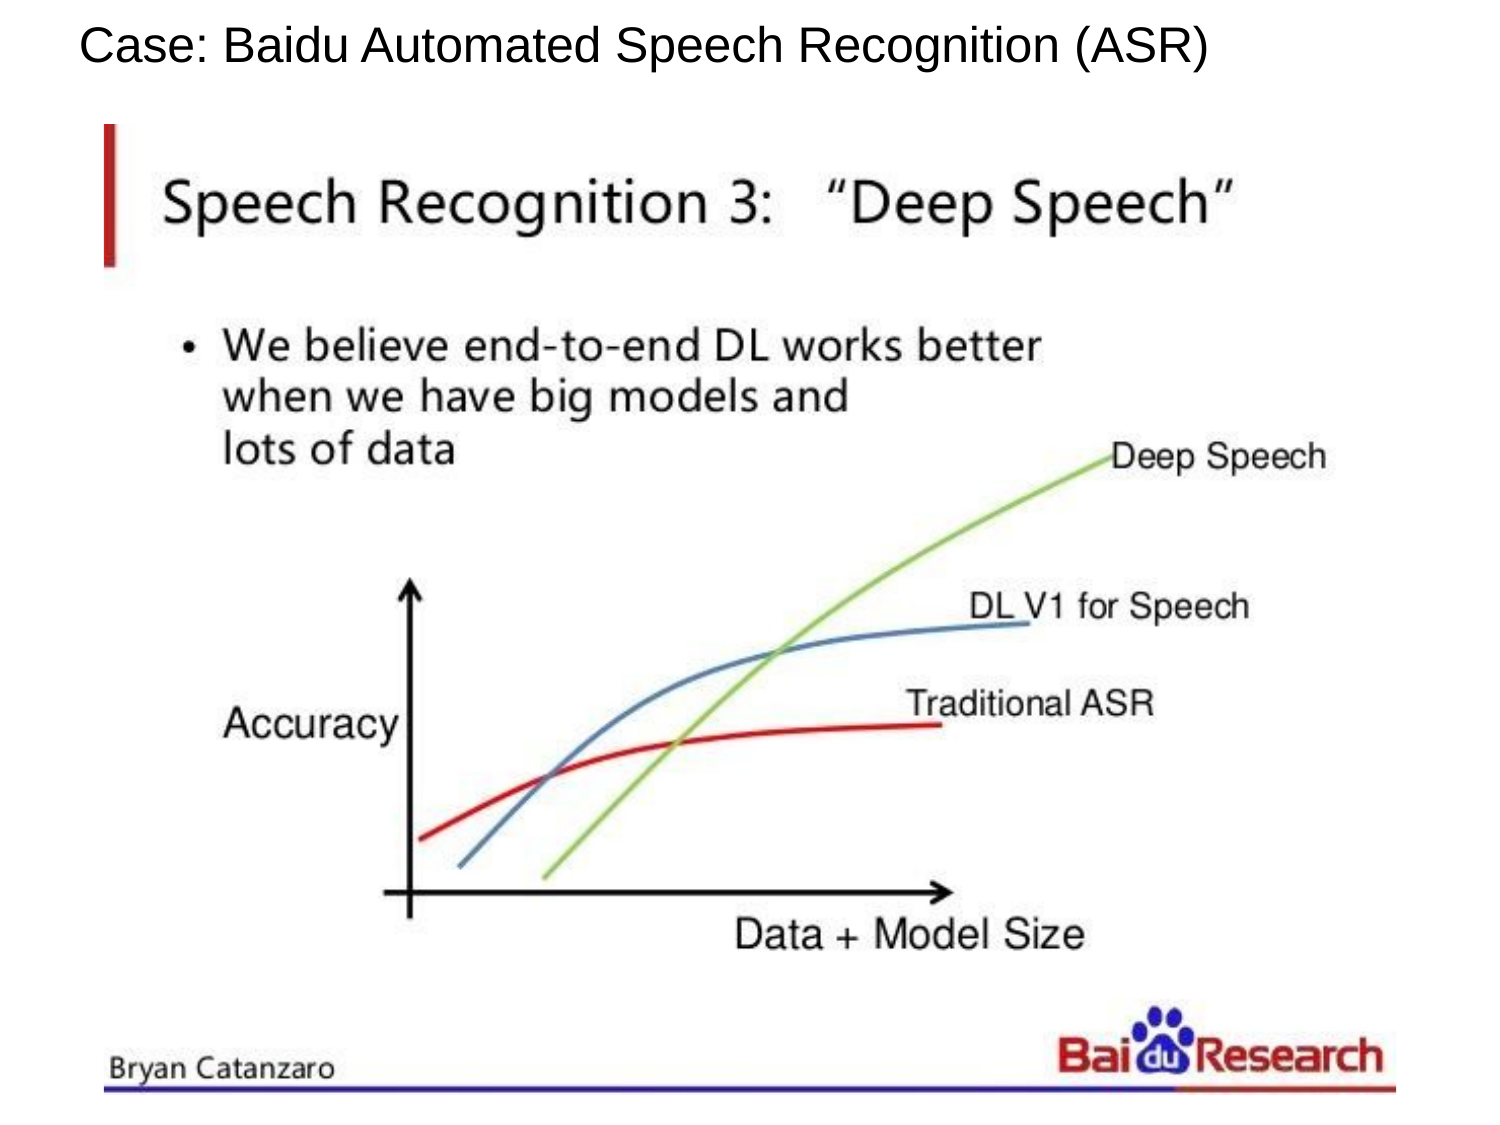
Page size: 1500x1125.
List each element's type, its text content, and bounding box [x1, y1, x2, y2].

text_box [103, 124, 1397, 1095]
title Case: Baidu Automated Speech Recognition (ASR) [76, 9, 1220, 200]
